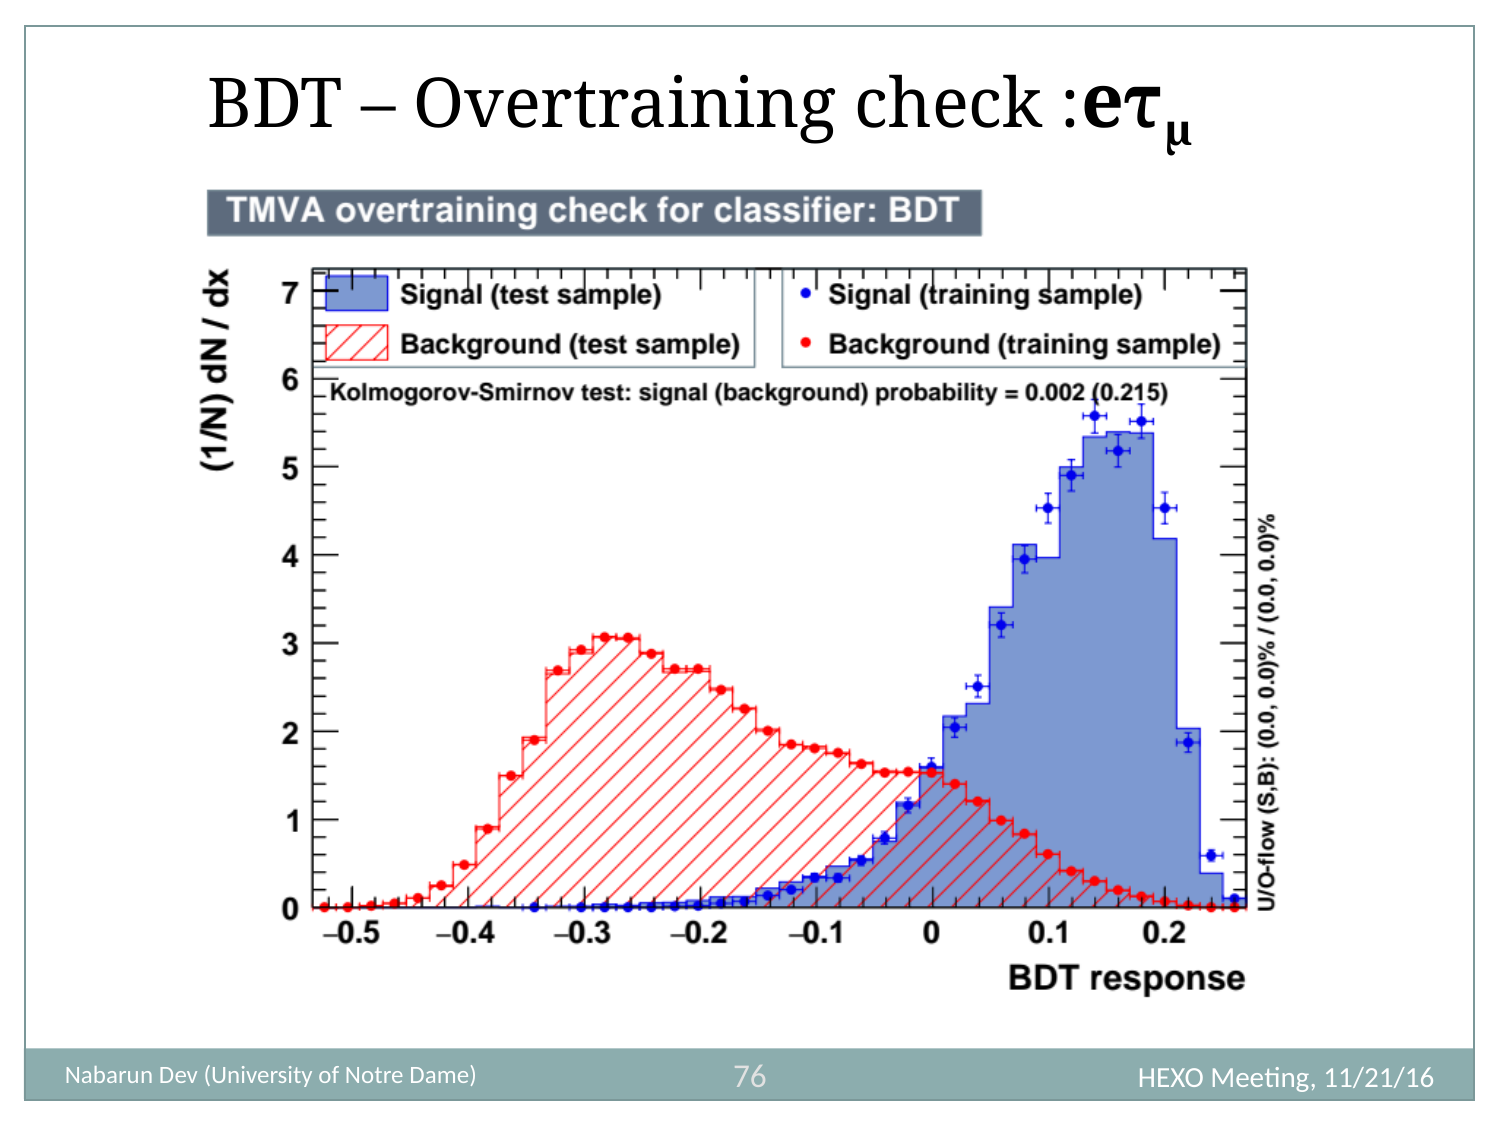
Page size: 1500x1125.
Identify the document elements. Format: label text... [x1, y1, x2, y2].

picture [197, 187, 1299, 1004]
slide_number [950, 1050, 1450, 1111]
title BDT – Overtraining check :eτμ [0, 37, 1400, 162]
footer Nabarun Dev (University of Notre Dame) [50, 1051, 638, 1112]
slide_number 76 [699, 1037, 800, 1110]
